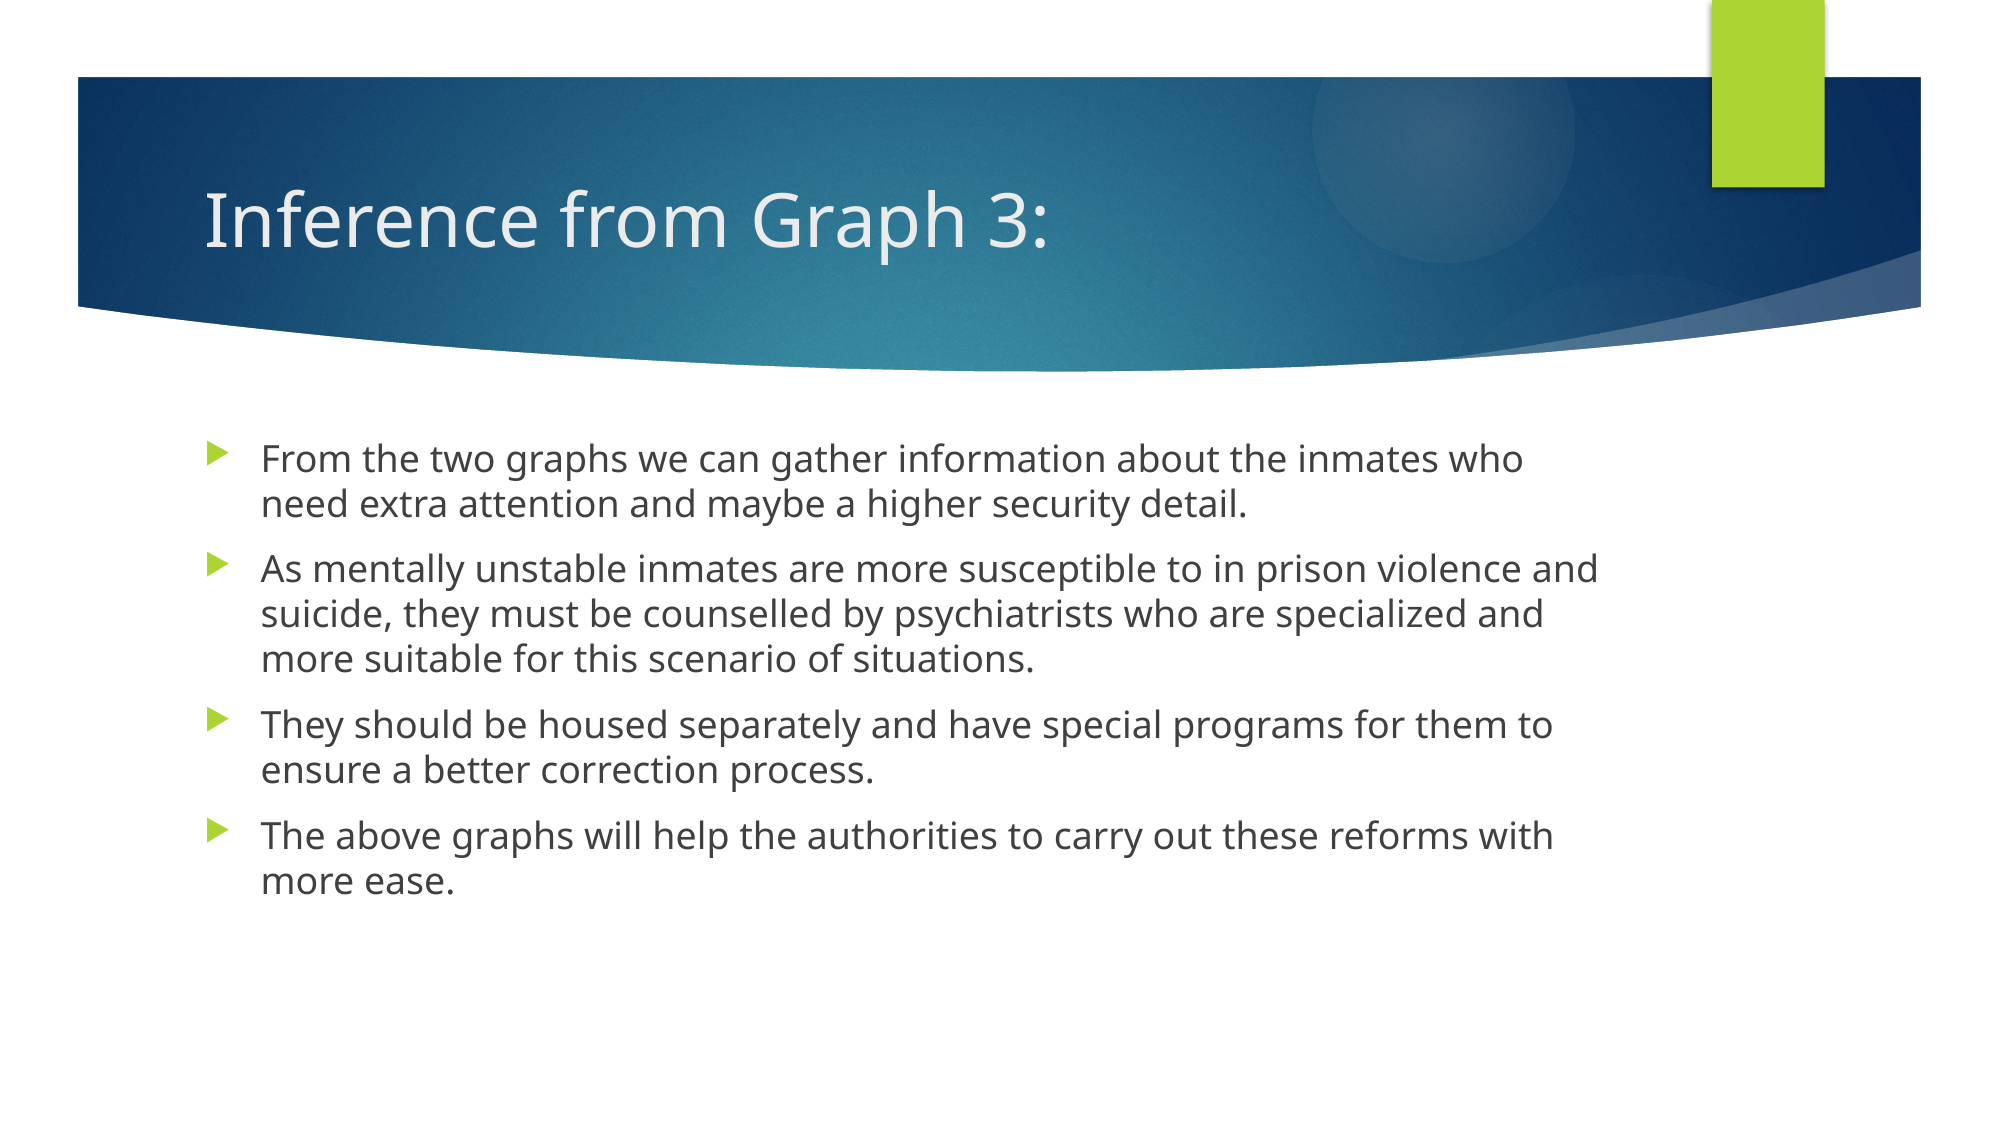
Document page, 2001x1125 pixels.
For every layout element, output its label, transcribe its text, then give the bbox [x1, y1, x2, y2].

title Inference from Graph 3: [189, 159, 1627, 276]
list From the two graphs we can gather information about the inmates who need extra attention and maybe a higher security detail. As mentally unstable inmates are more susceptible to in prison violence and suicide, they must be counselled by psychiatrists who are specialized and more suitable for this scenario of situations. They should be housed separately and have special programs for them to ensure a better correction process. The above graphs will help the authorities to carry out these reforms with more ease. [189, 427, 1627, 988]
